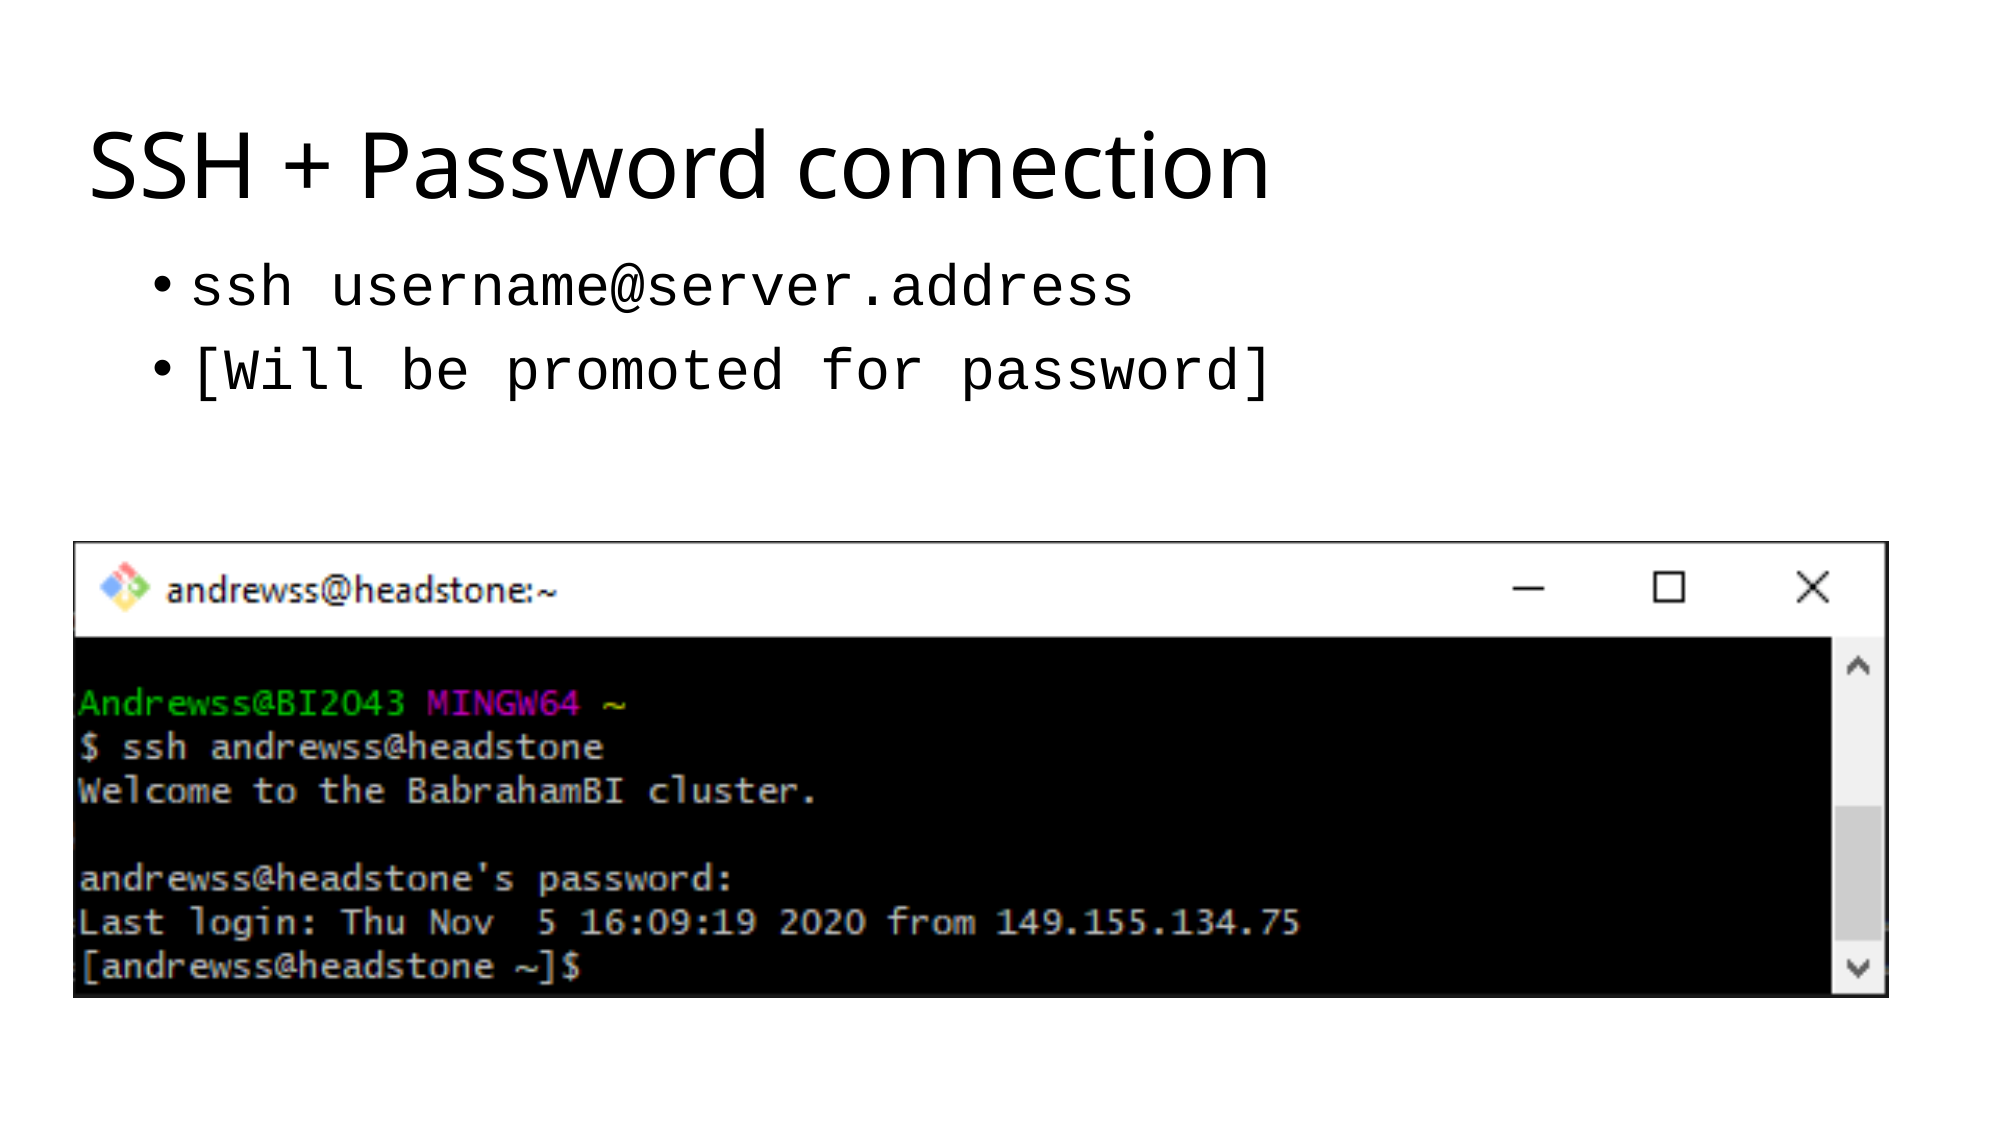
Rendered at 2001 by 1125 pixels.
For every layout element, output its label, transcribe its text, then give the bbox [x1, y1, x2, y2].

picture [73, 541, 1889, 998]
title SSH + Password connection [73, 59, 1863, 278]
list ssh username@server.address [Will be promoted for password] [137, 247, 1863, 541]
